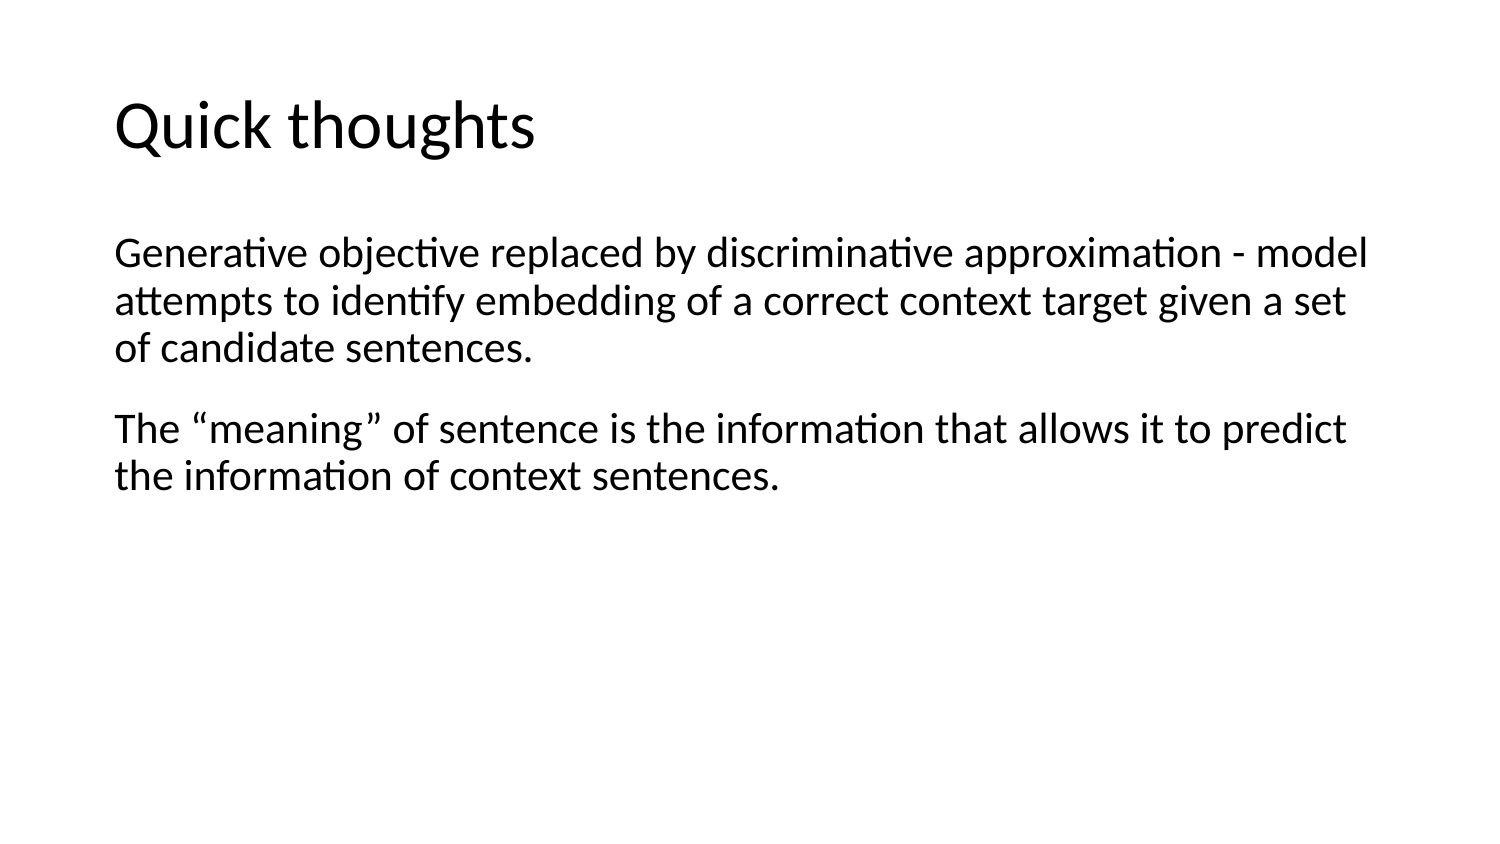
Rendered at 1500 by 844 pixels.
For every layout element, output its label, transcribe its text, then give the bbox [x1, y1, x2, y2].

list Generative objective replaced by discriminative approximation - model attempts to identify embedding of a correct context target given a set of candidate sentences. The “meaning” of sentence is the information that allows it to predict the information of context sentences. [103, 224, 1397, 760]
title Quick thoughts [103, 44, 1397, 208]
